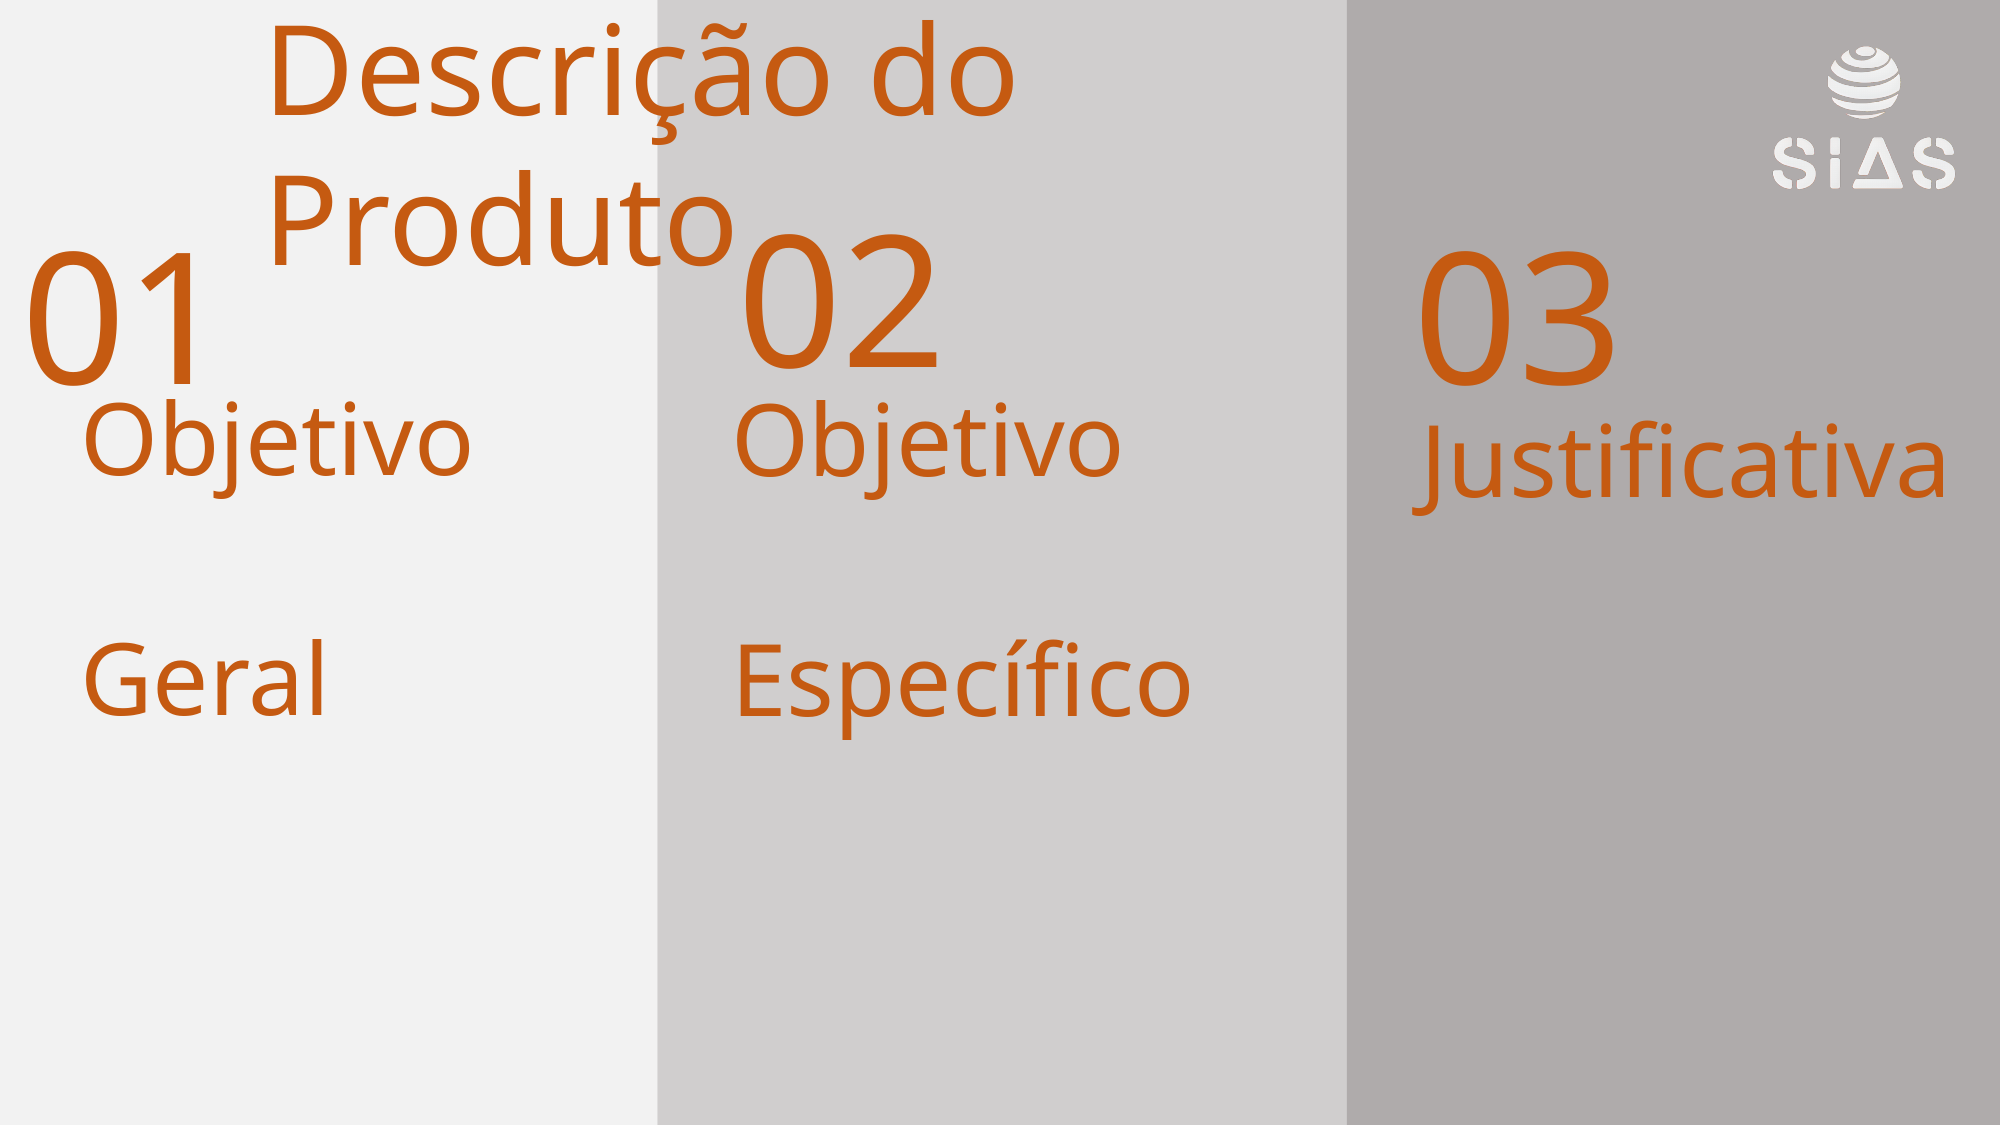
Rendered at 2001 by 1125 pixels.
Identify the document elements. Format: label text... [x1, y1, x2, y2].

text_box [656, 298, 1346, 1125]
text_box [0, 0, 656, 1125]
text_box [1346, 298, 2000, 1125]
text_box 01 [6, 193, 267, 429]
text_box Justificativa [1405, 390, 2000, 525]
text_box 02 [722, 298, 983, 412]
text_box 03 [1398, 193, 1660, 429]
text_box Objetivo Geral [65, 367, 578, 743]
text_box Objetivo Específico [716, 369, 1347, 744]
text_box [1456, 0, 2000, 390]
text_box Descrição do Produto [249, 0, 1456, 298]
picture [1682, 0, 2000, 238]
